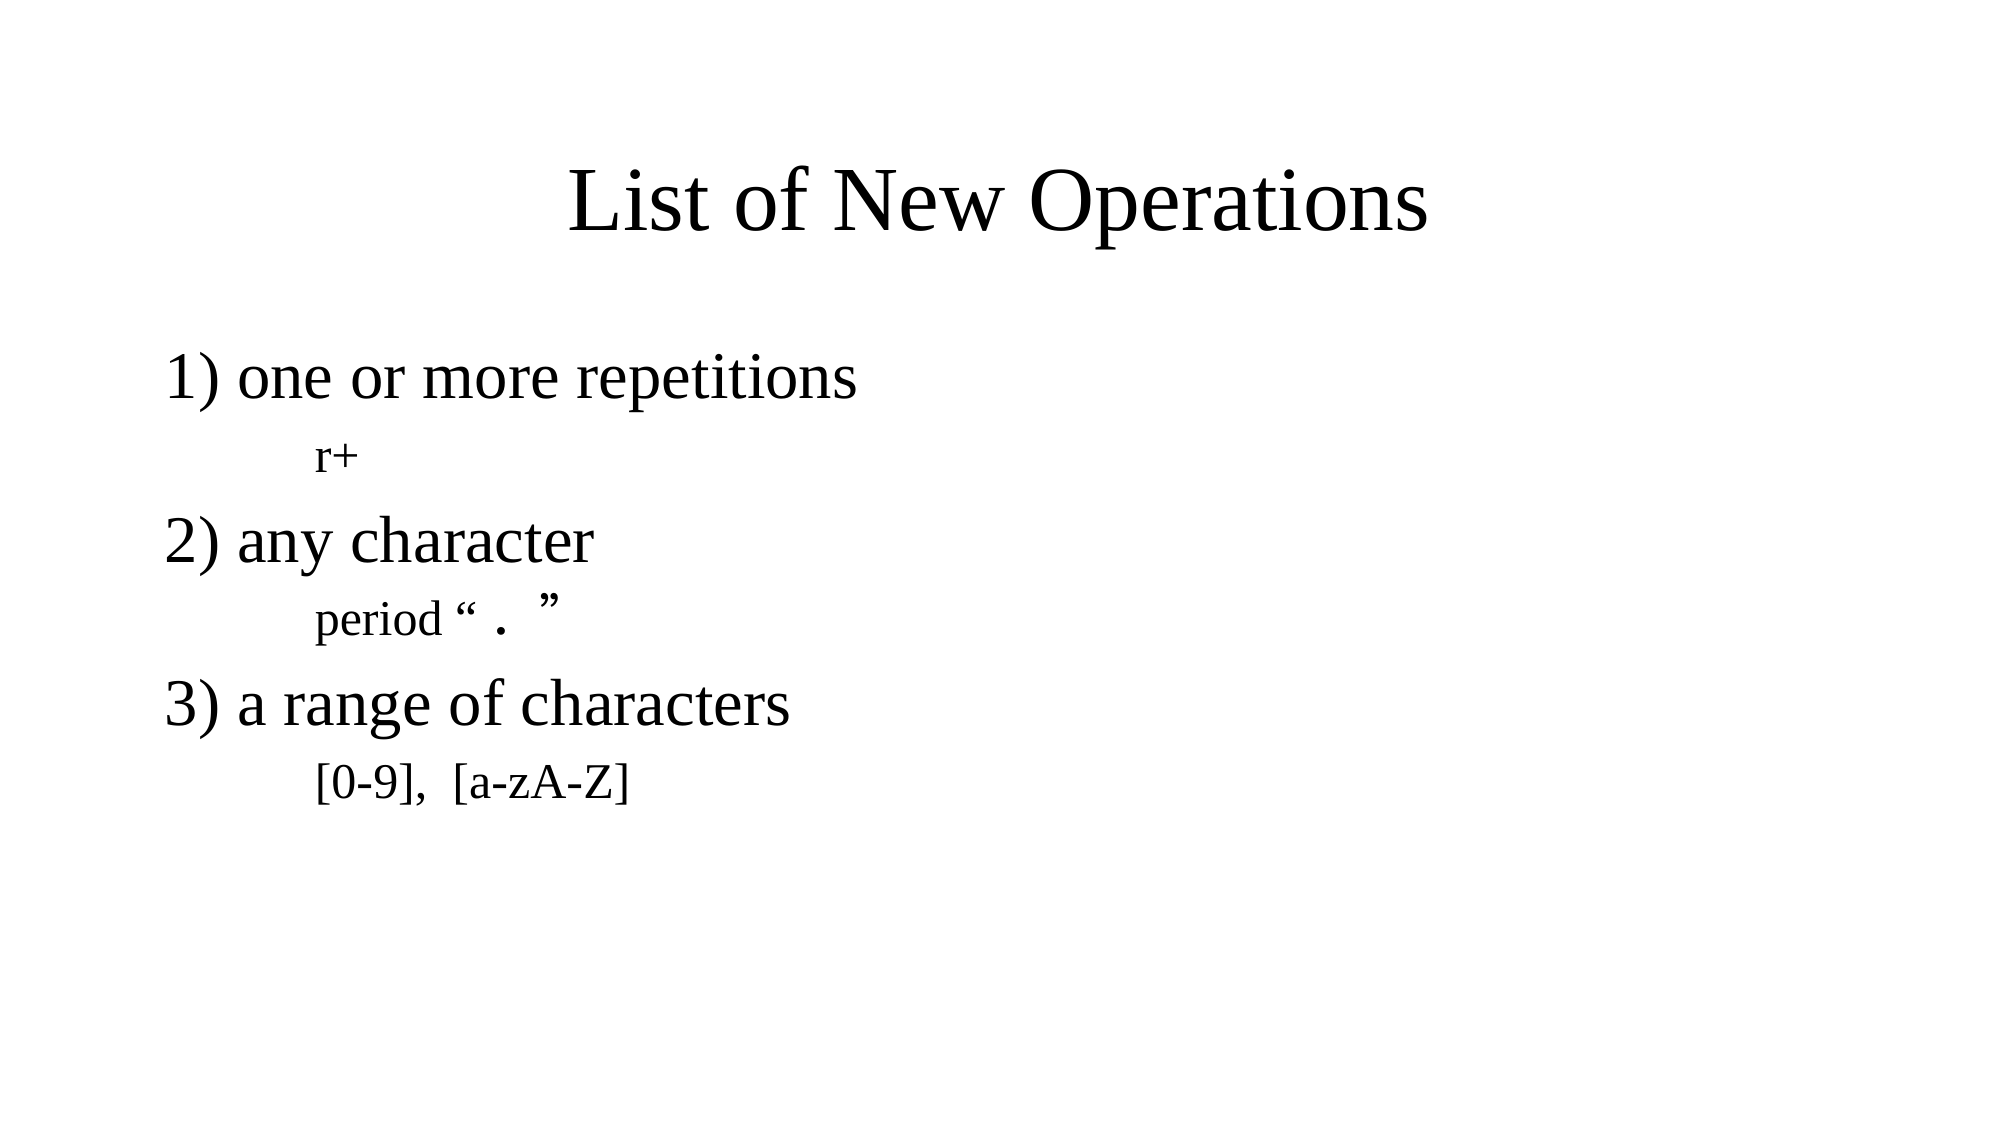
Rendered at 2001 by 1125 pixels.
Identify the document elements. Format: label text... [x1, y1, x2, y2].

title List of New Operations [149, 99, 1851, 288]
list 1) one or more repetitions r+ 2) any character period “．” 3) a range of characters [0-9], [a-zA-Z] [149, 324, 1851, 1001]
